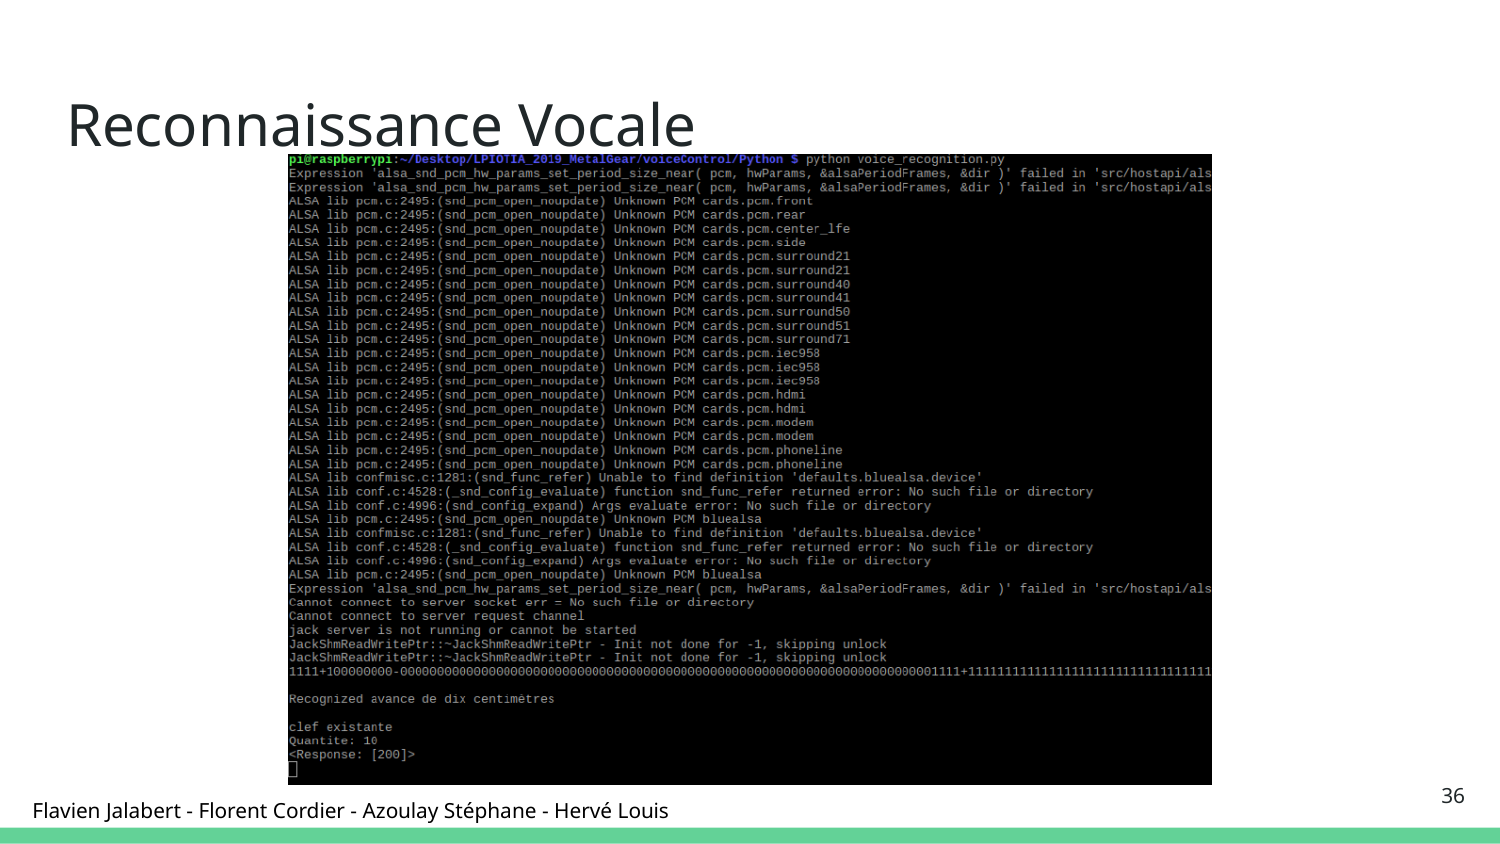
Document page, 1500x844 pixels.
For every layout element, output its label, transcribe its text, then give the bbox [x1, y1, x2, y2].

title Reconnaissance Vocale [51, 72, 1449, 167]
picture [287, 153, 1213, 785]
slide_number ‹#› [1389, 764, 1480, 830]
